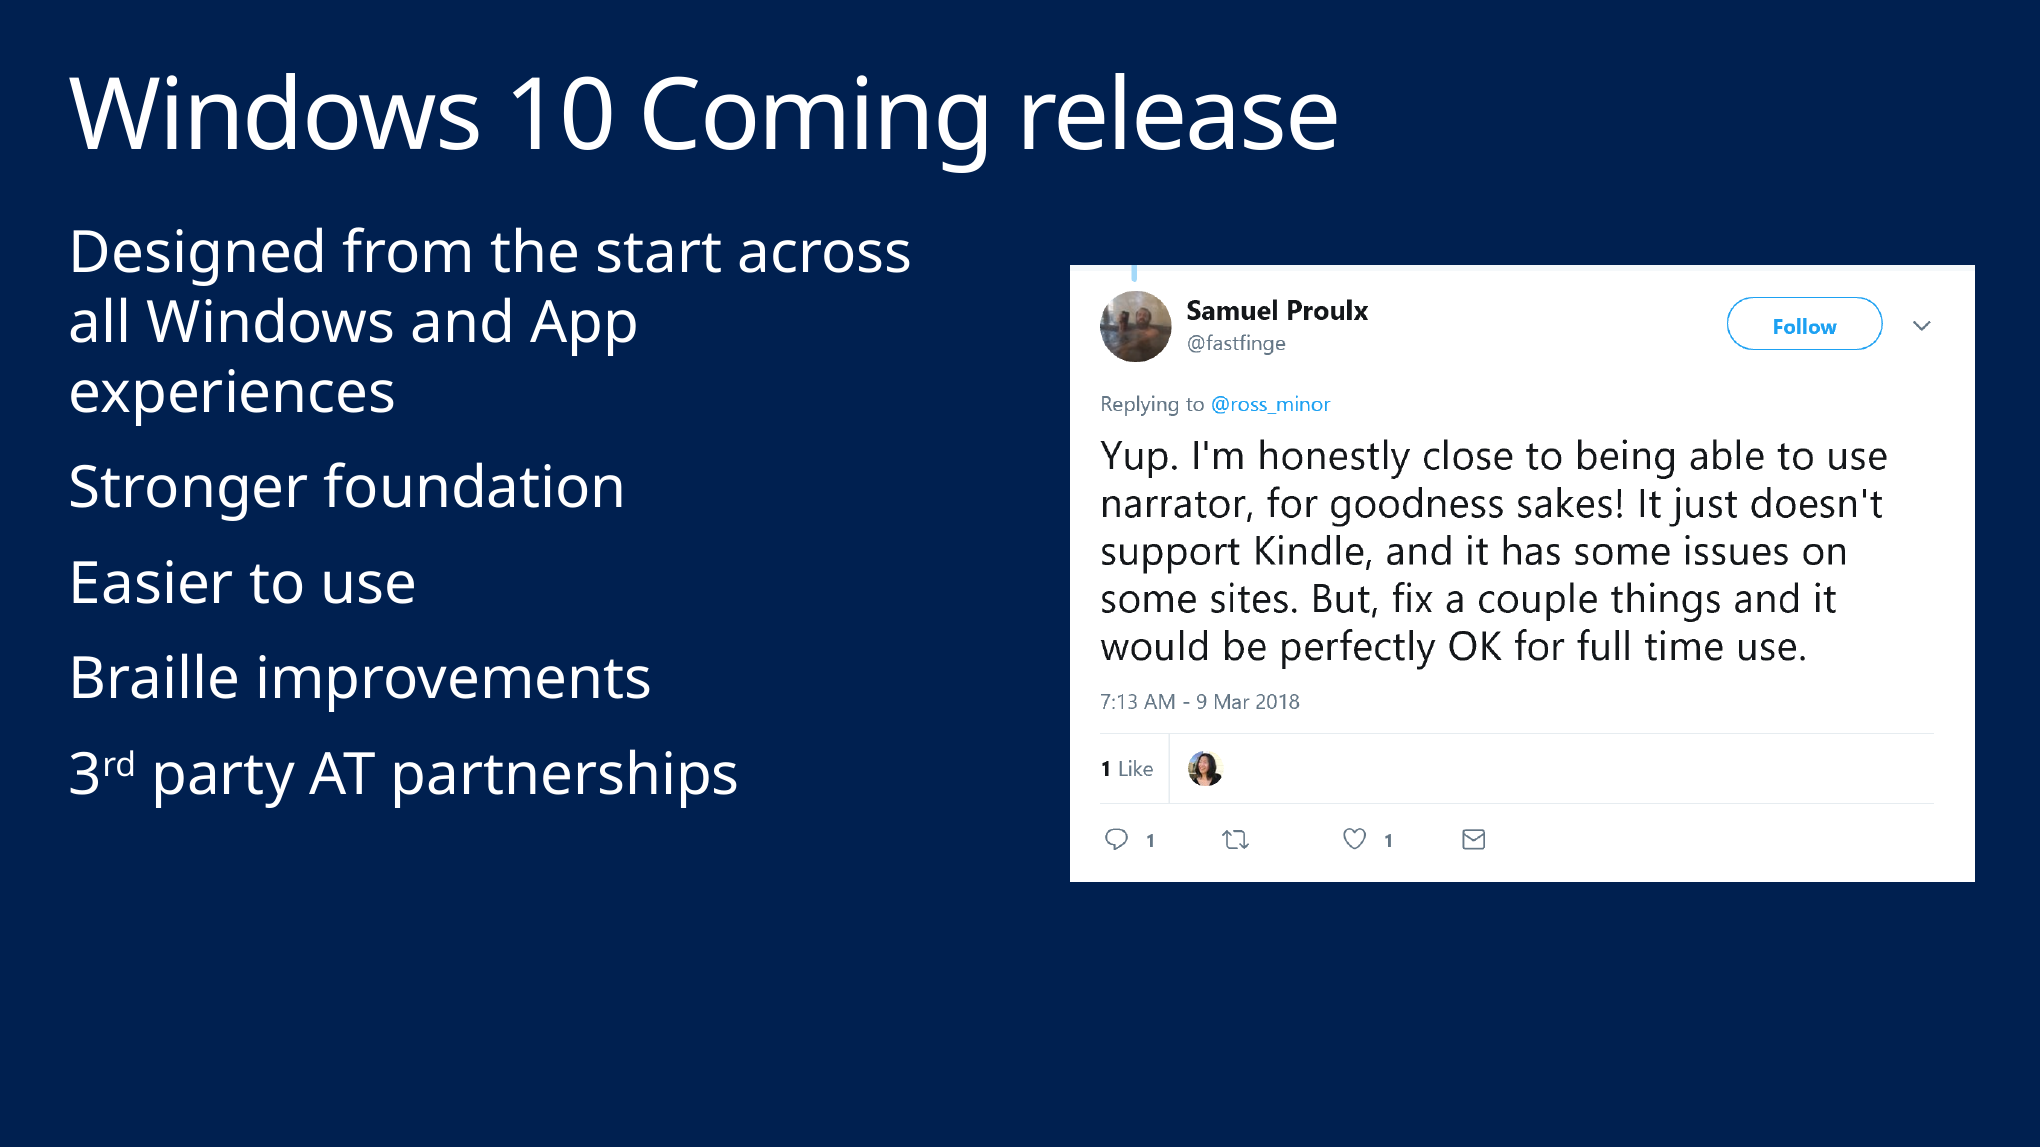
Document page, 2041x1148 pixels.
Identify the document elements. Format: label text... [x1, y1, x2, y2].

title Windows 10 Coming release [45, 48, 1996, 199]
picture [1069, 265, 1975, 883]
list Designed from the start across all Windows and App experiences Stronger foundation Easier to use Braille improvements 3rd party AT partnerships [45, 199, 946, 853]
